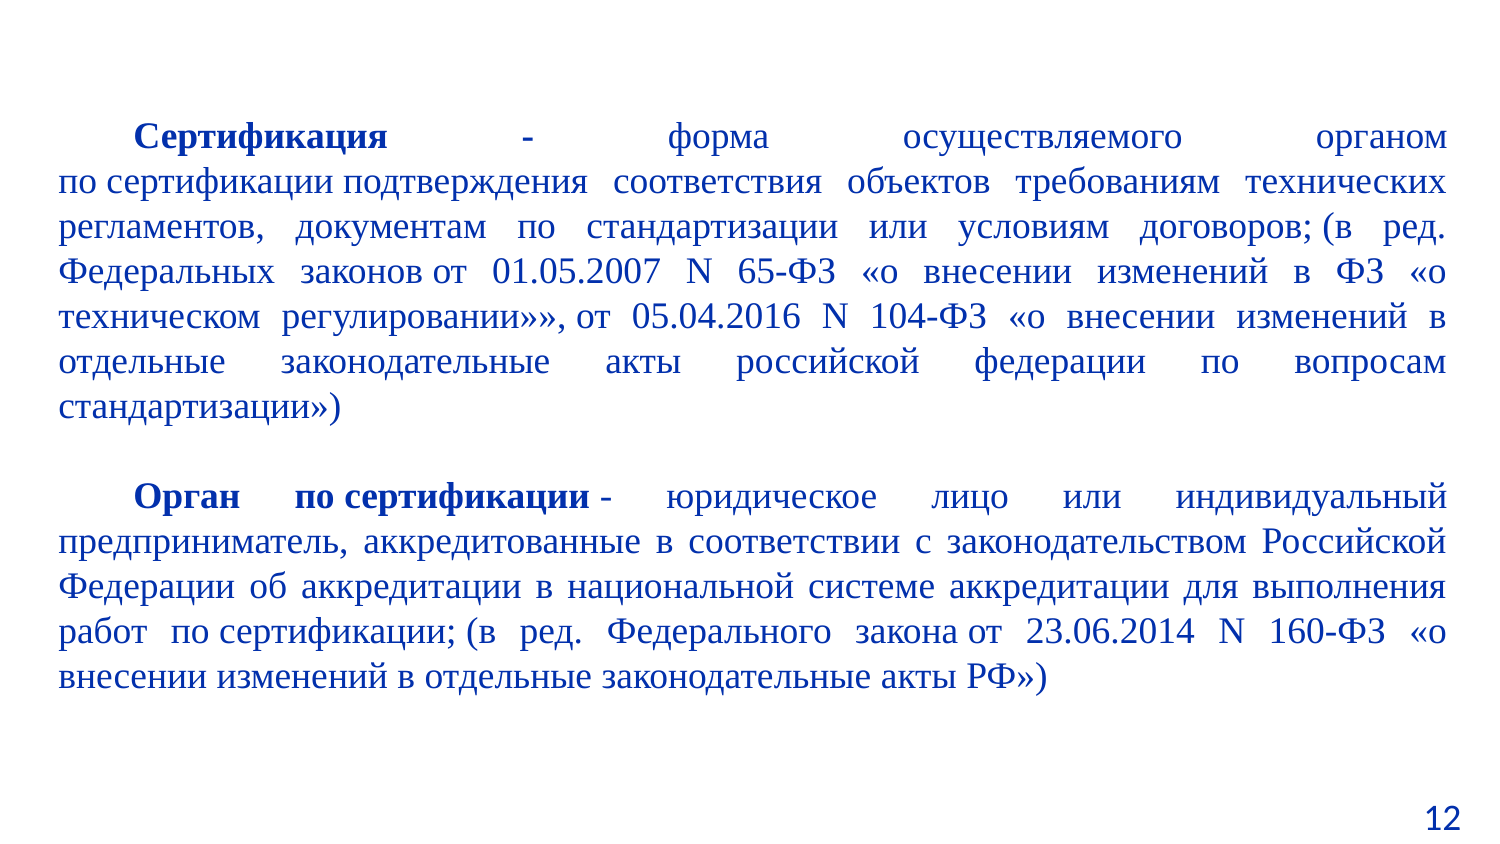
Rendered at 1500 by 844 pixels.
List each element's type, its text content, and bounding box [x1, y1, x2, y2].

text_box Сертификация - форма осуществляемого органом по сертификации подтверждения соответствия объектов требованиям технических регламентов, документам по стандартизации или условиям договоров; (в ред. Федеральных законов от 01.05.2007 N 65-ФЗ «о внесении изменений в ФЗ «о техническом регулировании»», от 05.04.2016 N 104-ФЗ «о внесении изменений в отдельные законодательные акты российской федерации по вопросам стандартизации») Орган по сертификации - юридическое лицо или индивидуальный предприниматель, аккредитованные в соответствии с законодательством Российской Федерации об аккредитации в национальной системе аккредитации для выполнения работ по сертификации; (в ред. Федерального закона от 23.06.2014 N 160-ФЗ «о внесении изменений в отдельные законодательные акты РФ») [43, 58, 1463, 704]
text_box 12 [1408, 785, 1500, 844]
